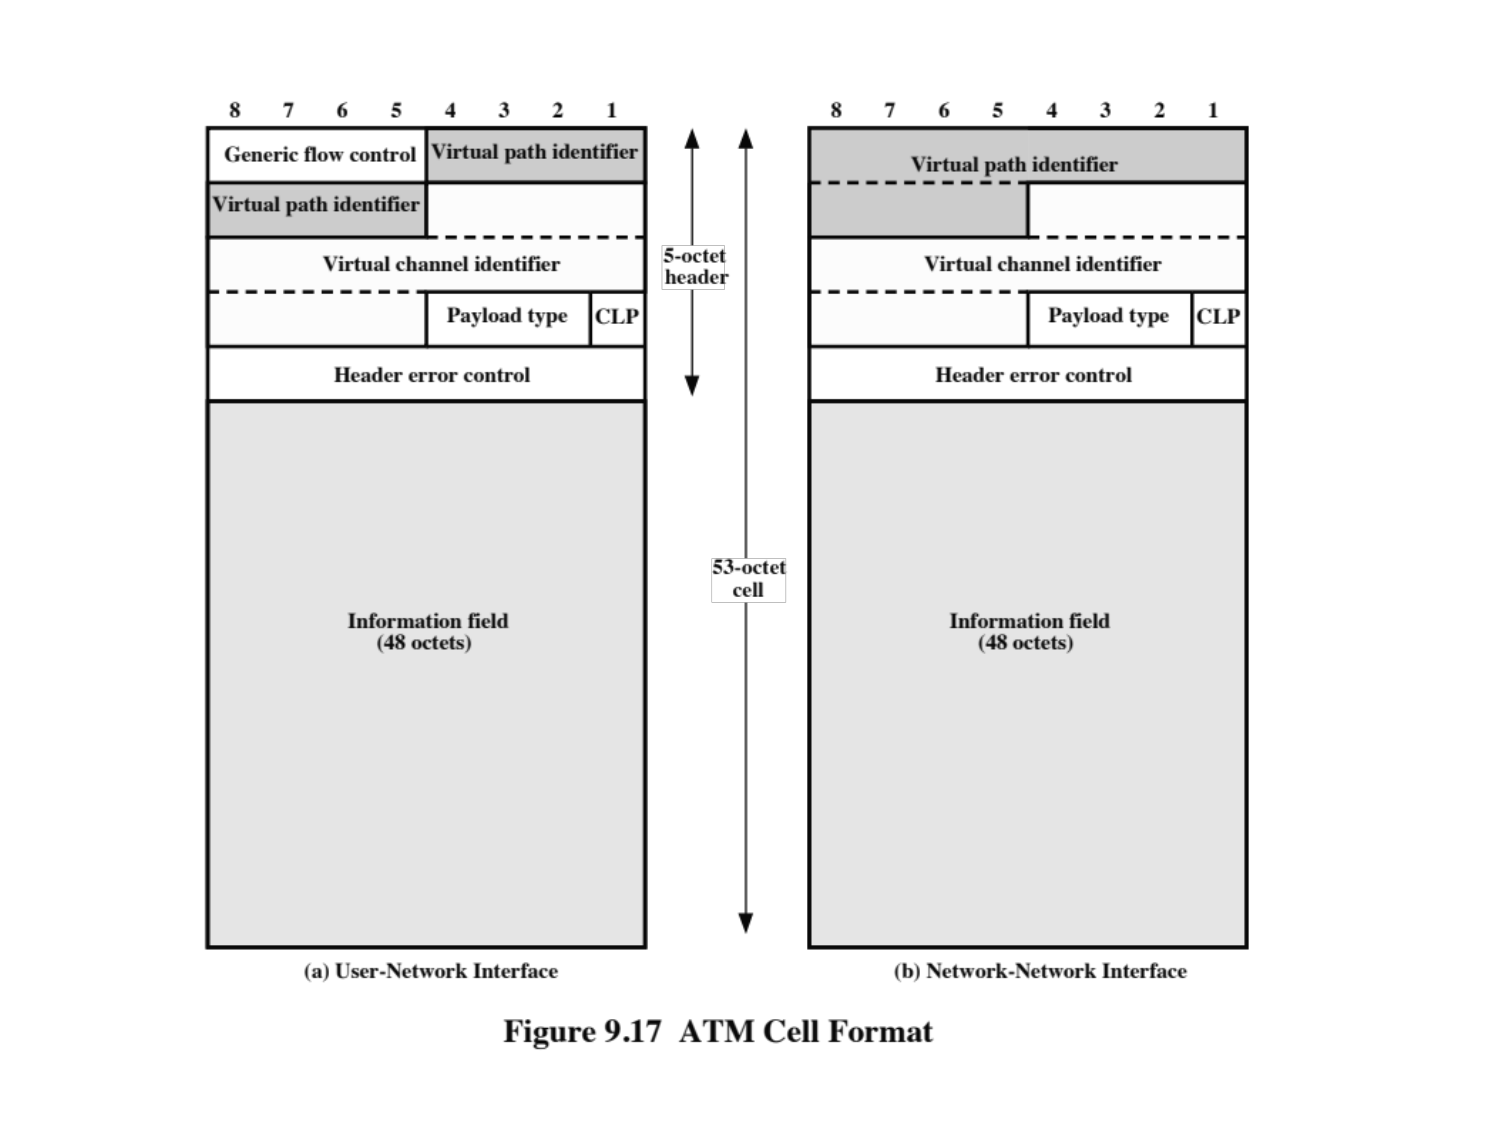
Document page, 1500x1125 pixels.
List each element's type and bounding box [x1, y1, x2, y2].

picture [141, 37, 1300, 1100]
